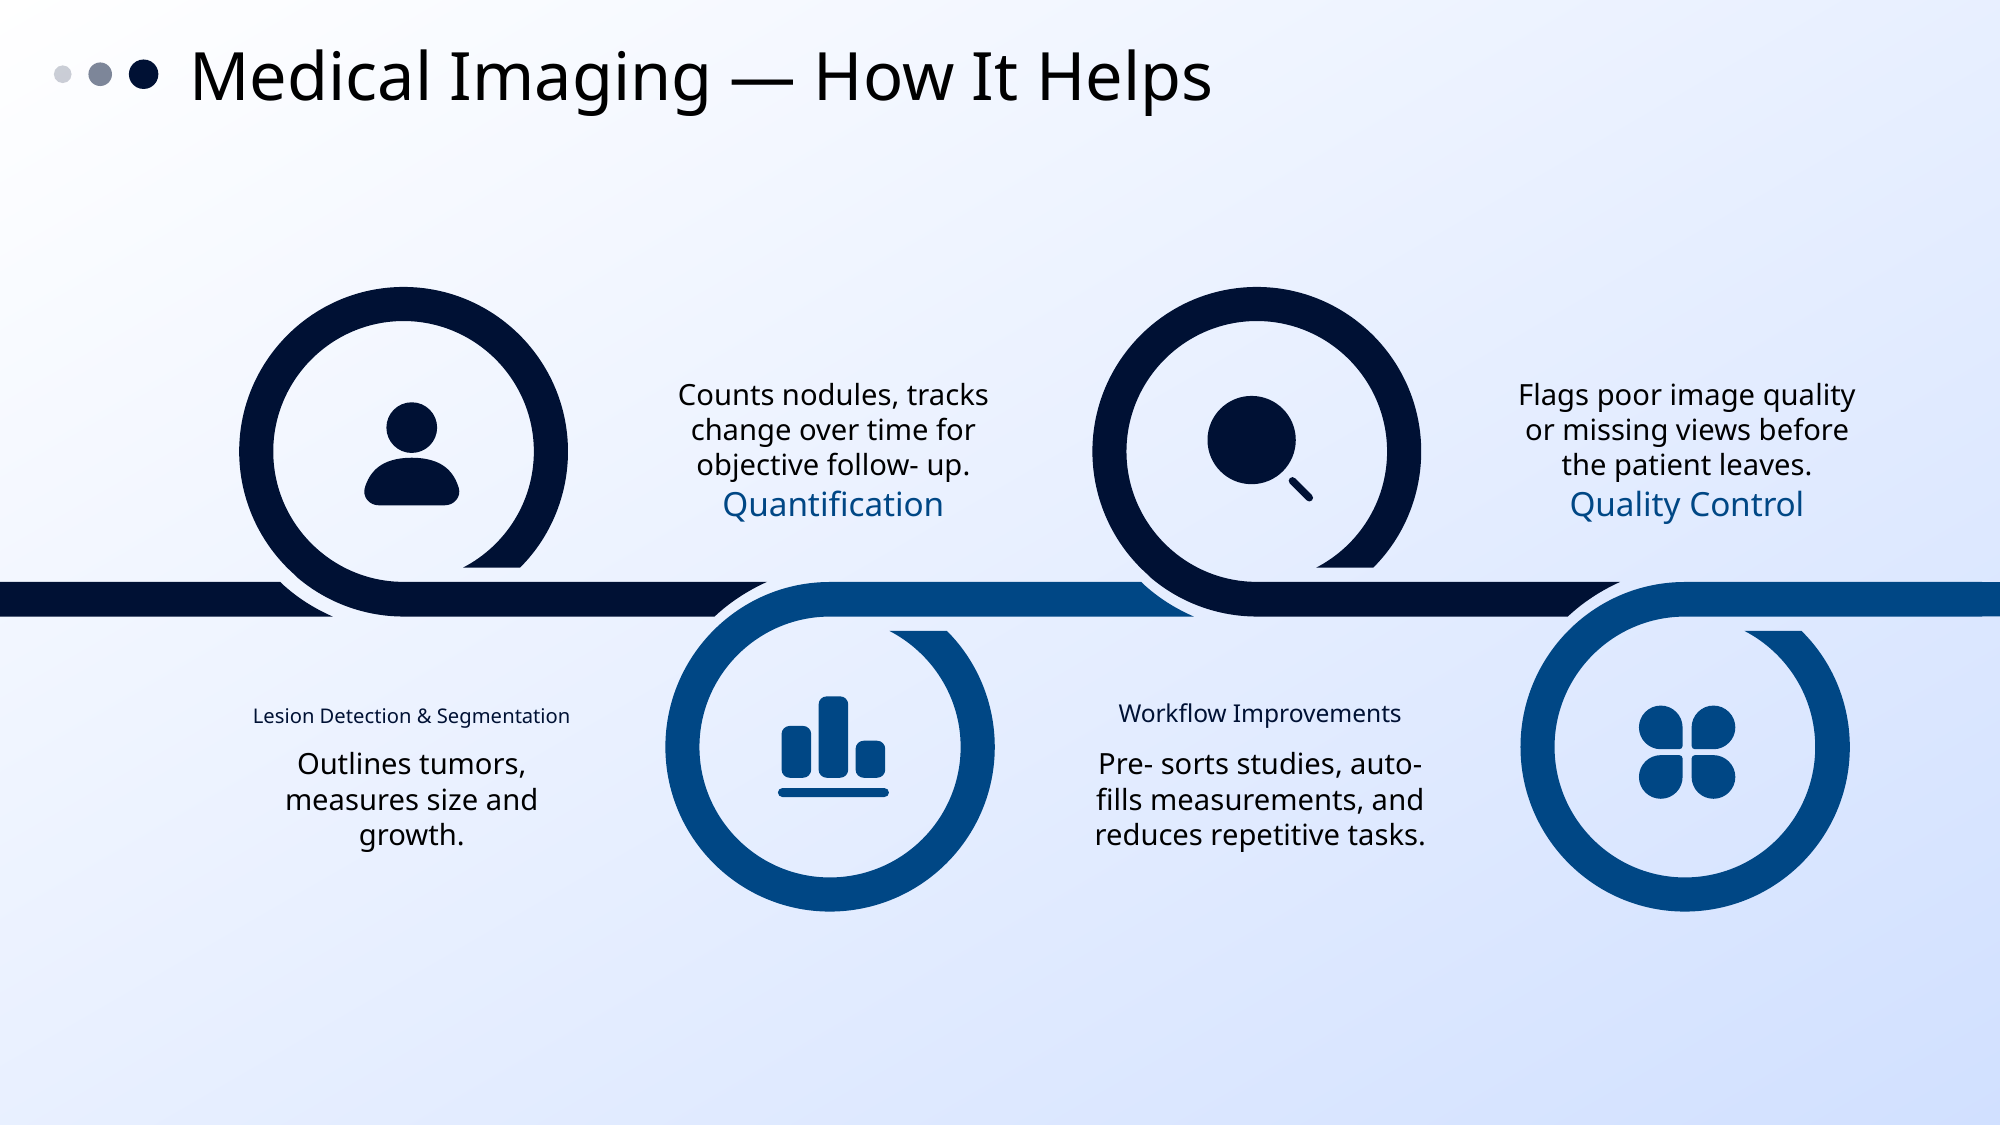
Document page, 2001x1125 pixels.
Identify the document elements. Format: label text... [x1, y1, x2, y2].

text_box [1092, 286, 1621, 617]
text_box Workflow Improvements [1097, 647, 1423, 728]
text_box [1691, 705, 1736, 750]
text_box [239, 286, 768, 617]
text_box [1638, 755, 1683, 799]
text_box [781, 725, 812, 778]
text_box Lesion Detection & Segmentation [249, 647, 575, 728]
text_box Quantification [670, 483, 996, 564]
text_box [128, 59, 159, 89]
text_box [386, 402, 438, 453]
text_box Pre- sorts studies, auto- fills measurements, and reduces repetitive tasks. [1090, 745, 1431, 1084]
text_box [88, 62, 113, 87]
text_box [0, 581, 333, 617]
text_box [364, 457, 460, 506]
text_box [665, 581, 1194, 912]
text_box [1288, 477, 1314, 502]
text_box Counts nodules, tracks change over time for objective follow- up. [662, 143, 1005, 482]
text_box [855, 740, 886, 778]
text_box [818, 696, 849, 778]
text_box [1520, 581, 2000, 912]
text_box [53, 65, 72, 84]
text_box [1691, 755, 1736, 799]
text_box [0, 0, 2000, 1125]
text_box Outlines tumors, measures size and growth. [238, 745, 585, 1084]
text_box Medical Imaging — How It Helps [189, 38, 1973, 110]
text_box [777, 788, 889, 798]
text_box Flags poor image quality or missing views before the patient leaves. [1514, 143, 1861, 482]
text_box [1207, 395, 1296, 485]
text_box Quality Control [1524, 483, 1850, 564]
text_box [1638, 705, 1683, 750]
